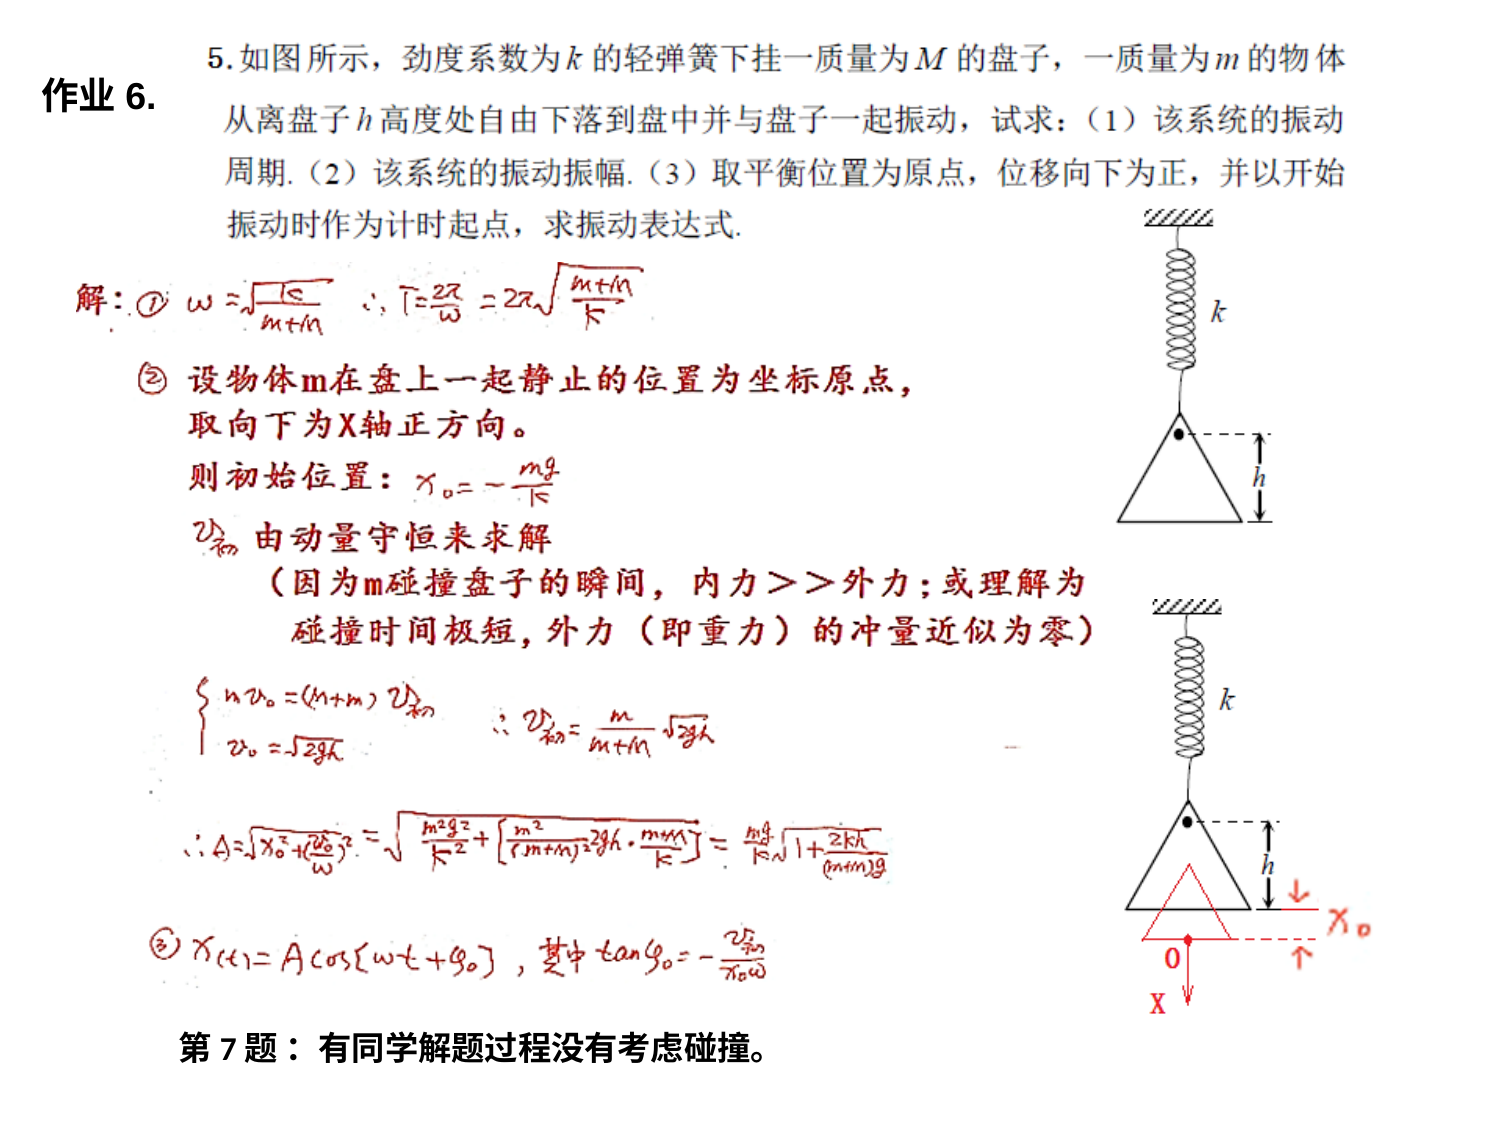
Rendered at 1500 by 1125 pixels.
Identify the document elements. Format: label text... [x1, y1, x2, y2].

text_box 第7题 ：有同学解题过程没有考虑碰撞。 [163, 1019, 914, 1075]
picture [1106, 598, 1378, 1017]
picture [76, 40, 1355, 996]
text_box 作业6. [26, 64, 197, 125]
